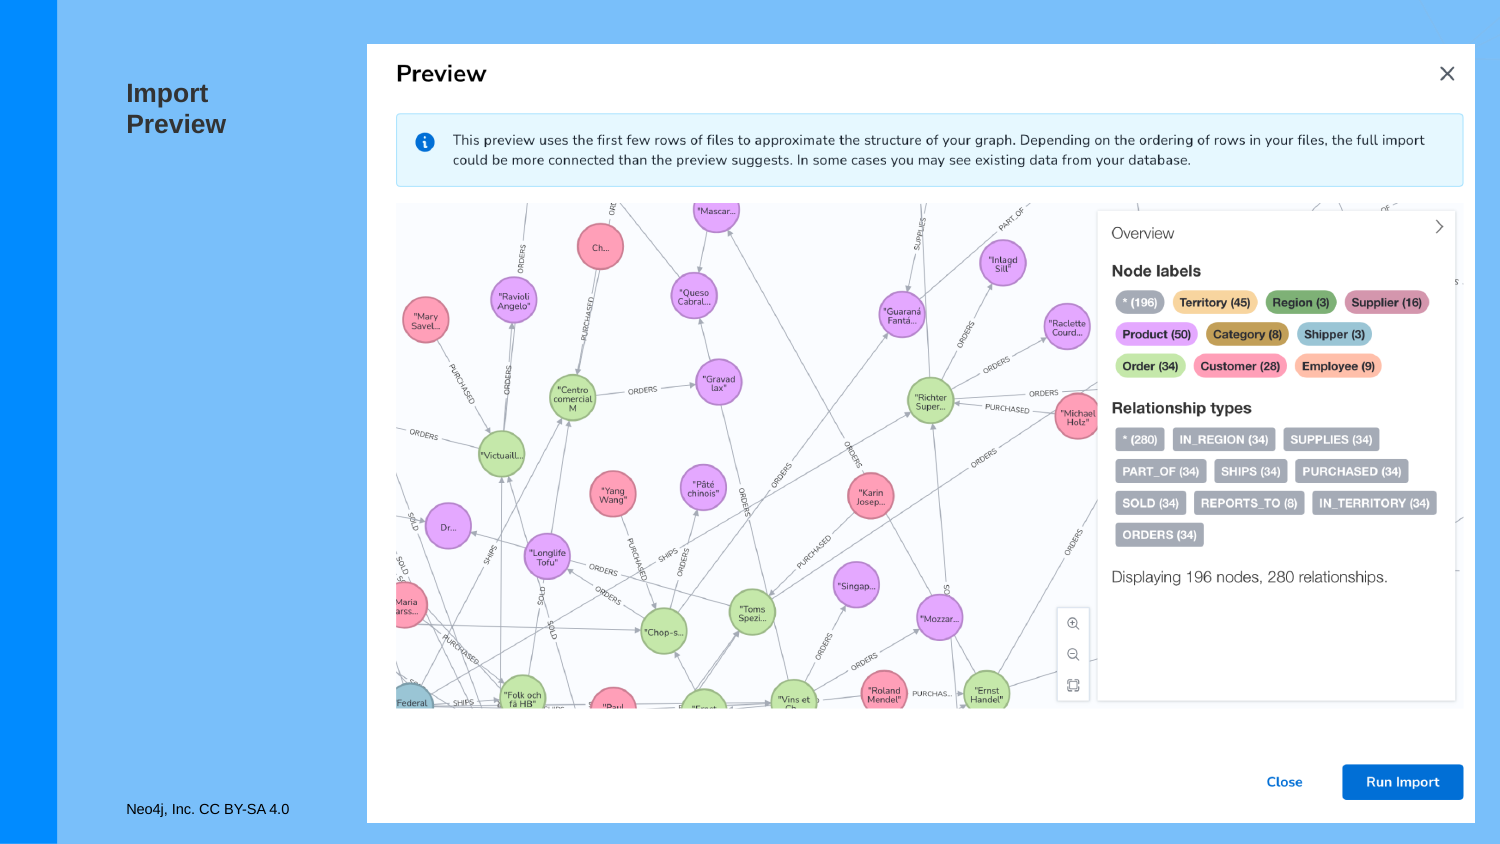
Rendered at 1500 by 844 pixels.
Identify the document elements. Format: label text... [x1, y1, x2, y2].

picture [367, 0, 1500, 824]
title Import Preview [111, 60, 362, 155]
